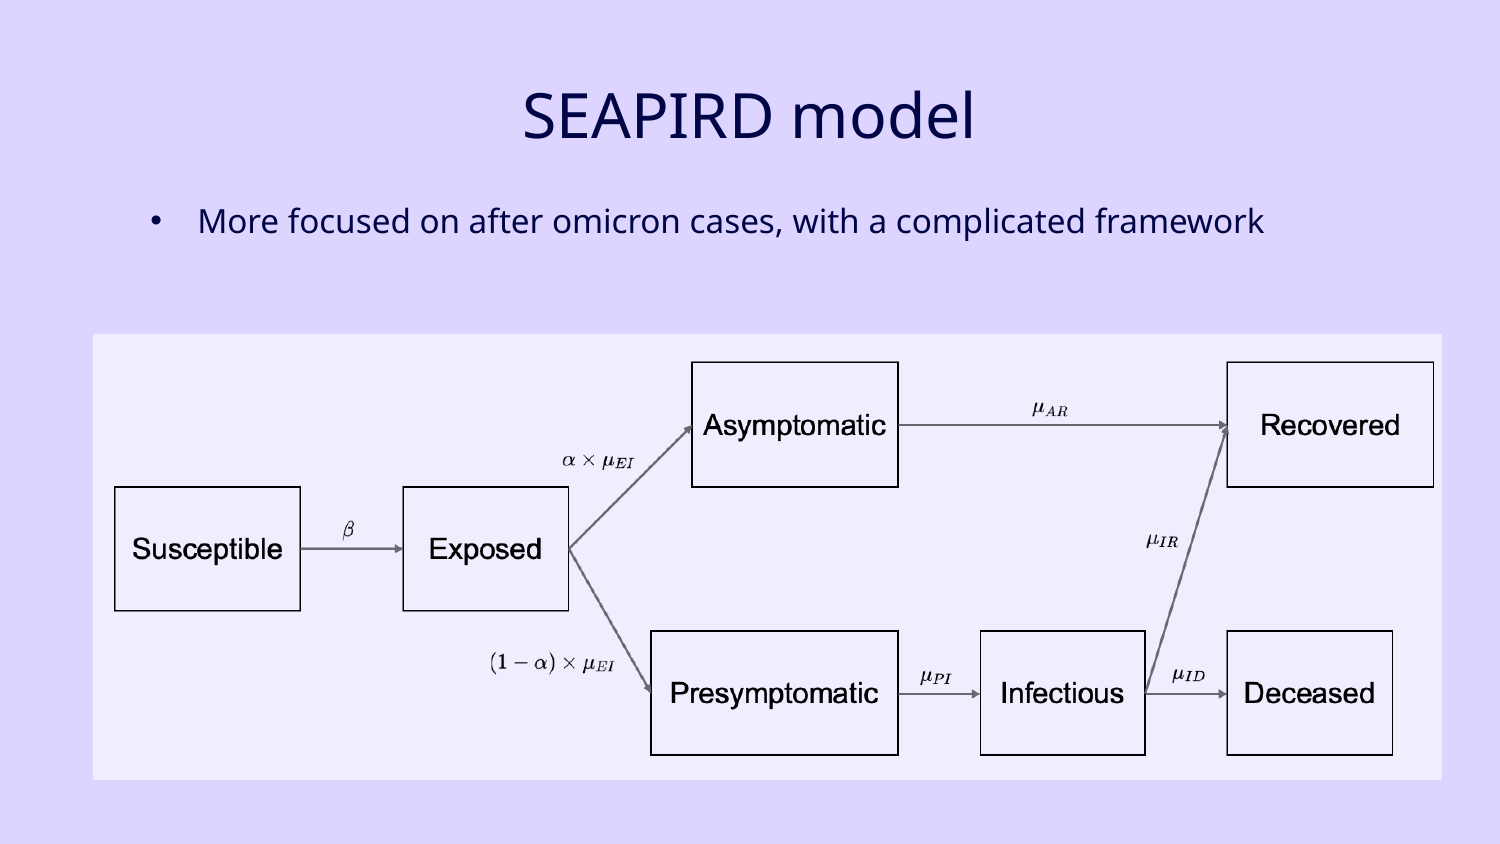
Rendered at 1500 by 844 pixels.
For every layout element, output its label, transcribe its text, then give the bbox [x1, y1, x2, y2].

title SEAPIRD model [130, 61, 1370, 142]
list More focused on after omicron cases, with a complicated framework [112, 165, 1388, 333]
picture [92, 334, 1442, 780]
